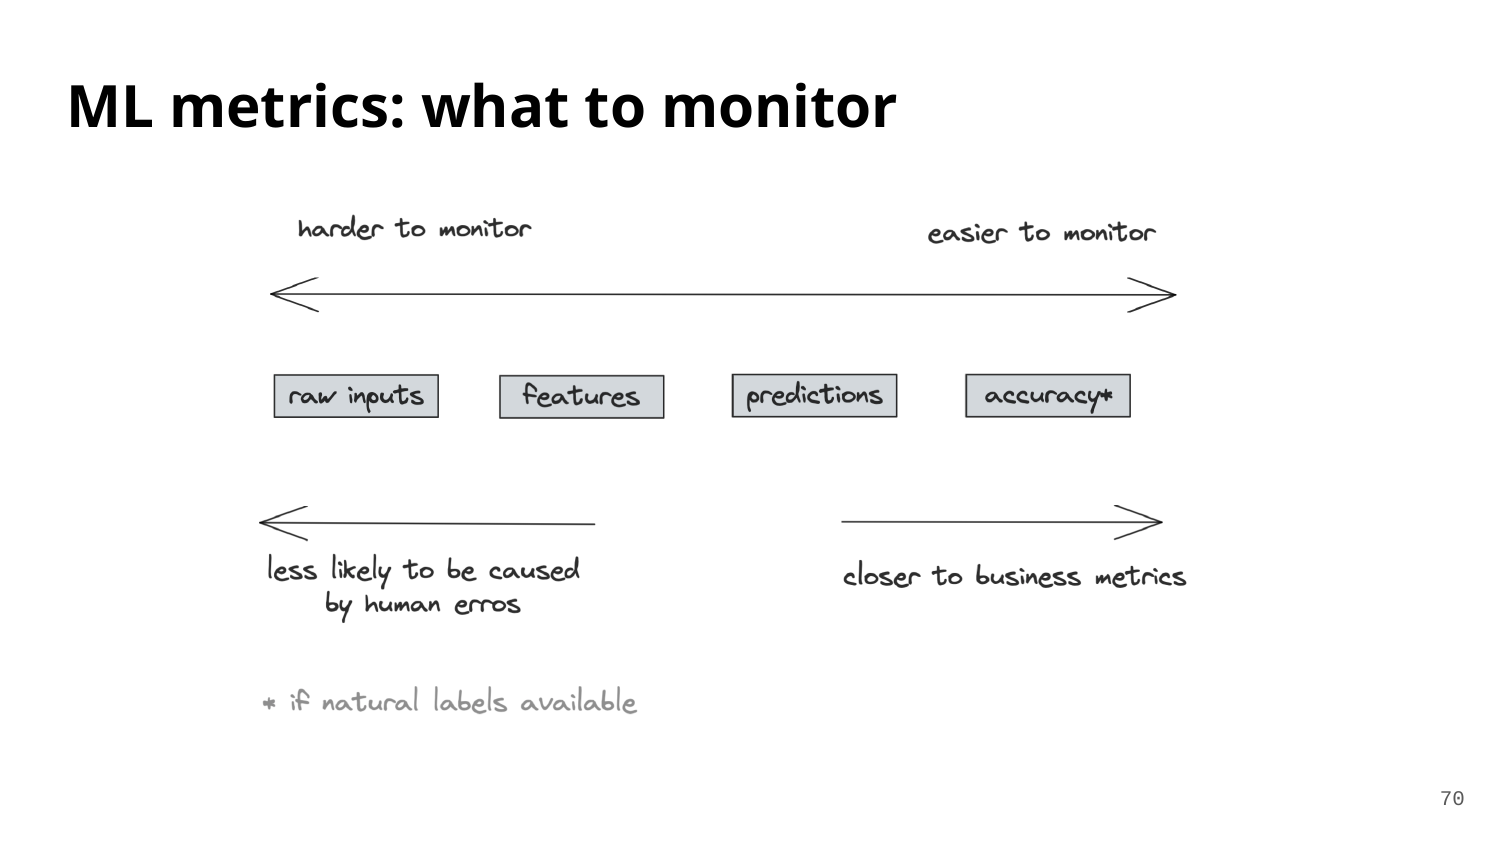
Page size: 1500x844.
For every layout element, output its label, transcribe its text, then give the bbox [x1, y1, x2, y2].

slide_number 70 [1389, 764, 1480, 830]
title ML metrics: what to monitor [51, 54, 1449, 134]
picture [242, 181, 1223, 737]
